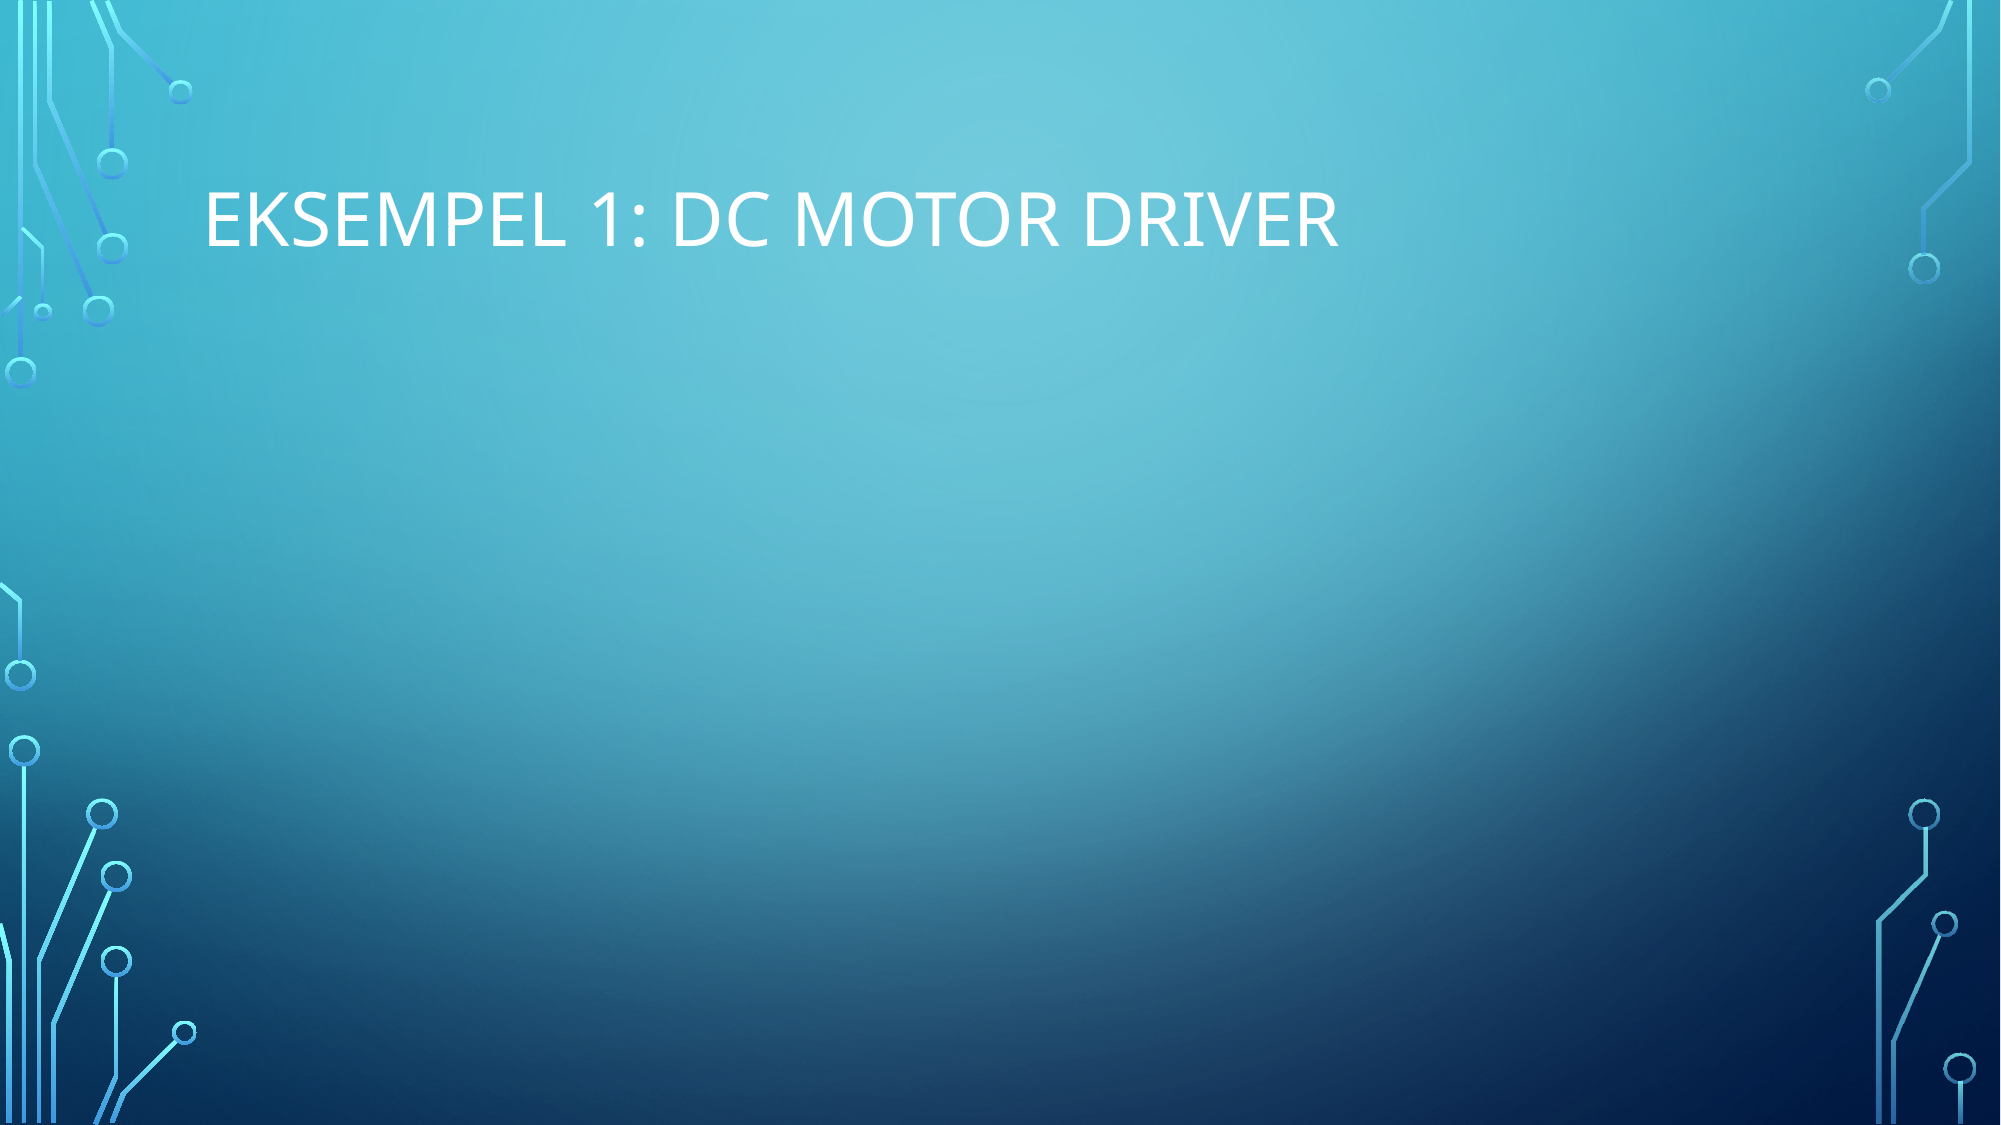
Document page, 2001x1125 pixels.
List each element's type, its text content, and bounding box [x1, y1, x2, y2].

title Eksempel 1: DC Motor driver [187, 101, 1813, 344]
